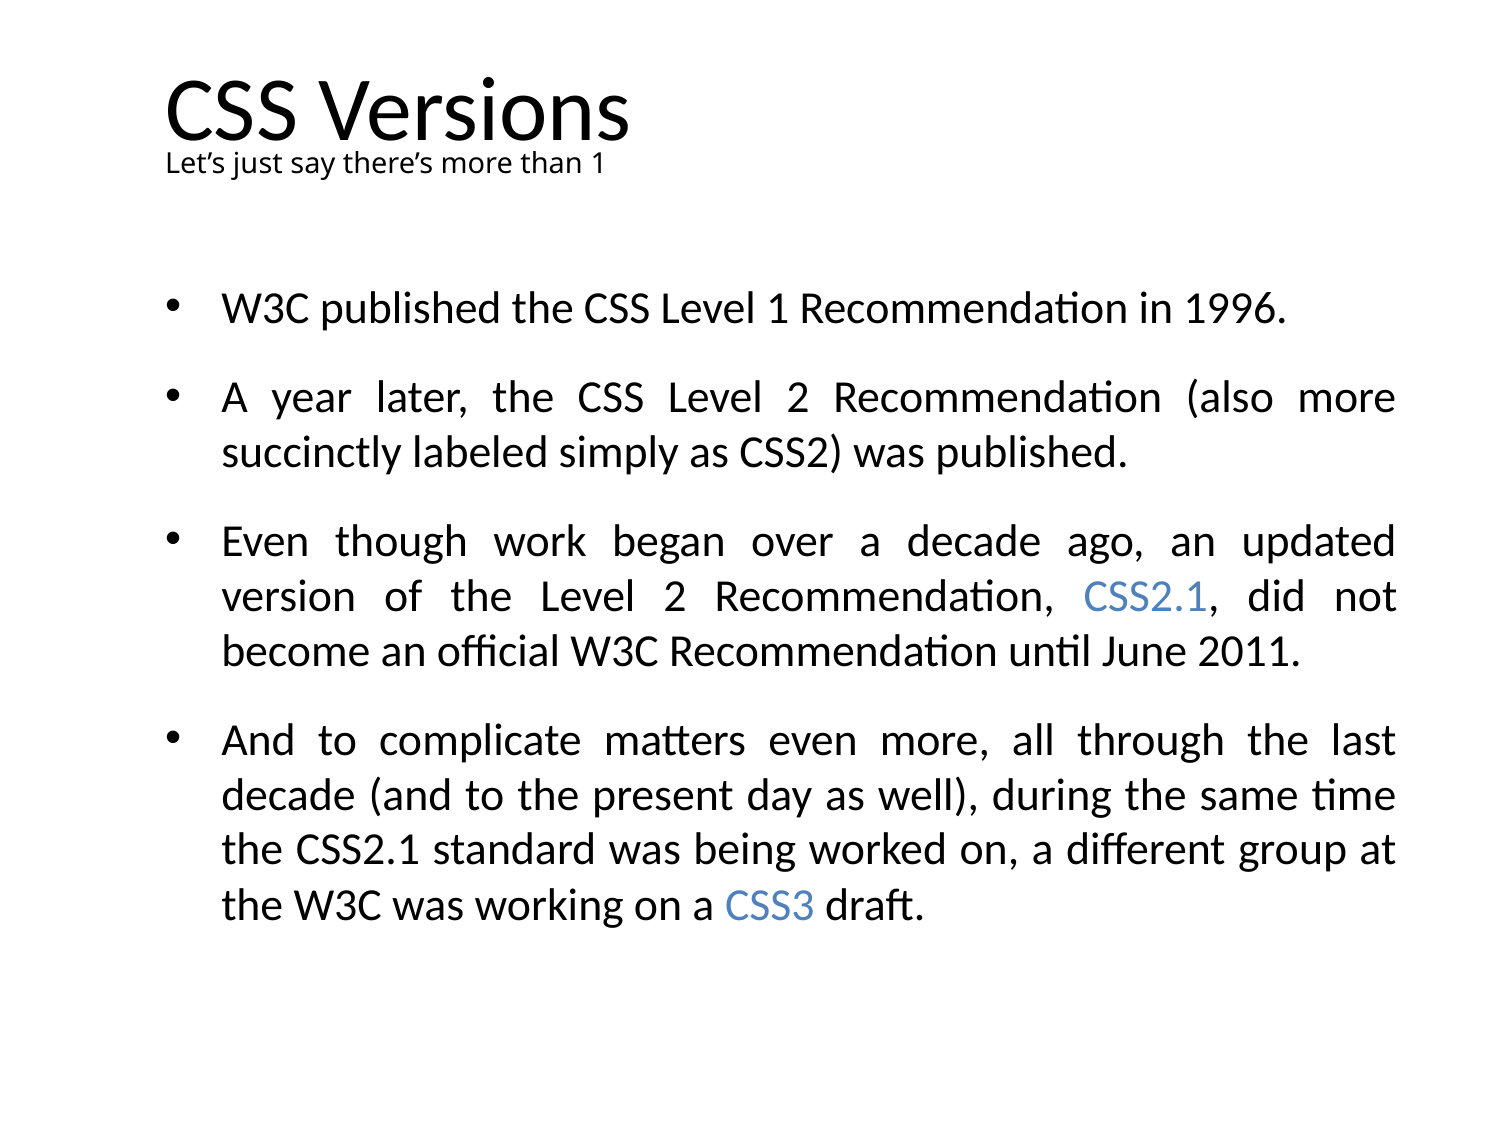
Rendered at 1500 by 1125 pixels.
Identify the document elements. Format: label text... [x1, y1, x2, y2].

list Let’s just say there’s more than 1 [150, 137, 1200, 188]
title CSS Versions [150, 20, 1425, 188]
list W3C published the CSS Level 1 Recommendation in 1996. A year later, the CSS Level 2 Recommendation (also more succinctly labeled simply as CSS2) was published. Even though work began over a decade ago, an updated version of the Level 2 Recommendation, CSS2.1, did not become an official W3C Recommendation until June 2011. And to complicate matters even more, all through the last decade (and to the present day as well), during the same time the CSS2.1 standard was being worked on, a different group at the W3C was working on a CSS3 draft. [150, 270, 1413, 1013]
